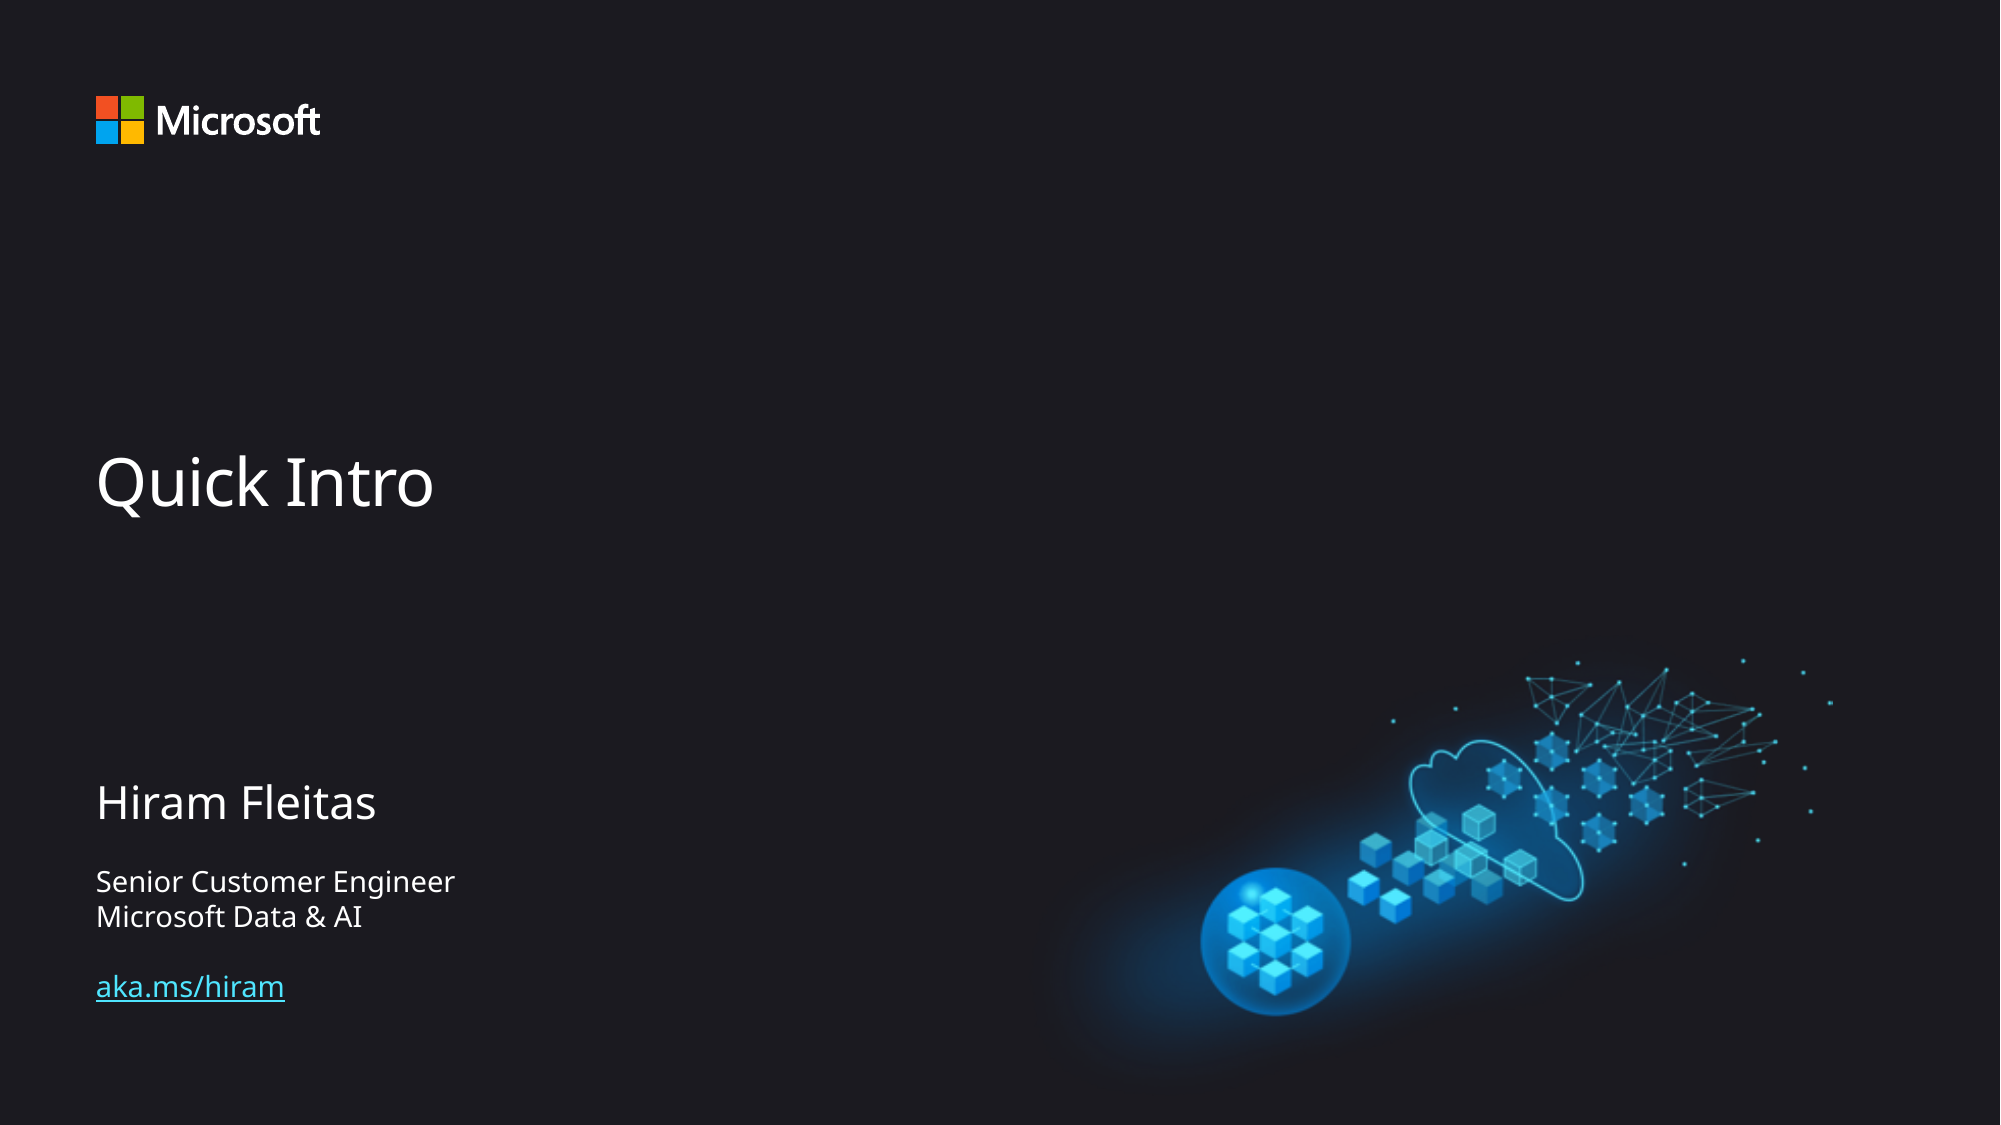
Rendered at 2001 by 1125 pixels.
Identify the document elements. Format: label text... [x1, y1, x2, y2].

title Quick Intro [95, 454, 1773, 582]
picture [999, 603, 1833, 1122]
list Hiram Fleitas Senior Customer Engineer Microsoft Data & AI aka.ms/hiram [95, 773, 655, 1007]
